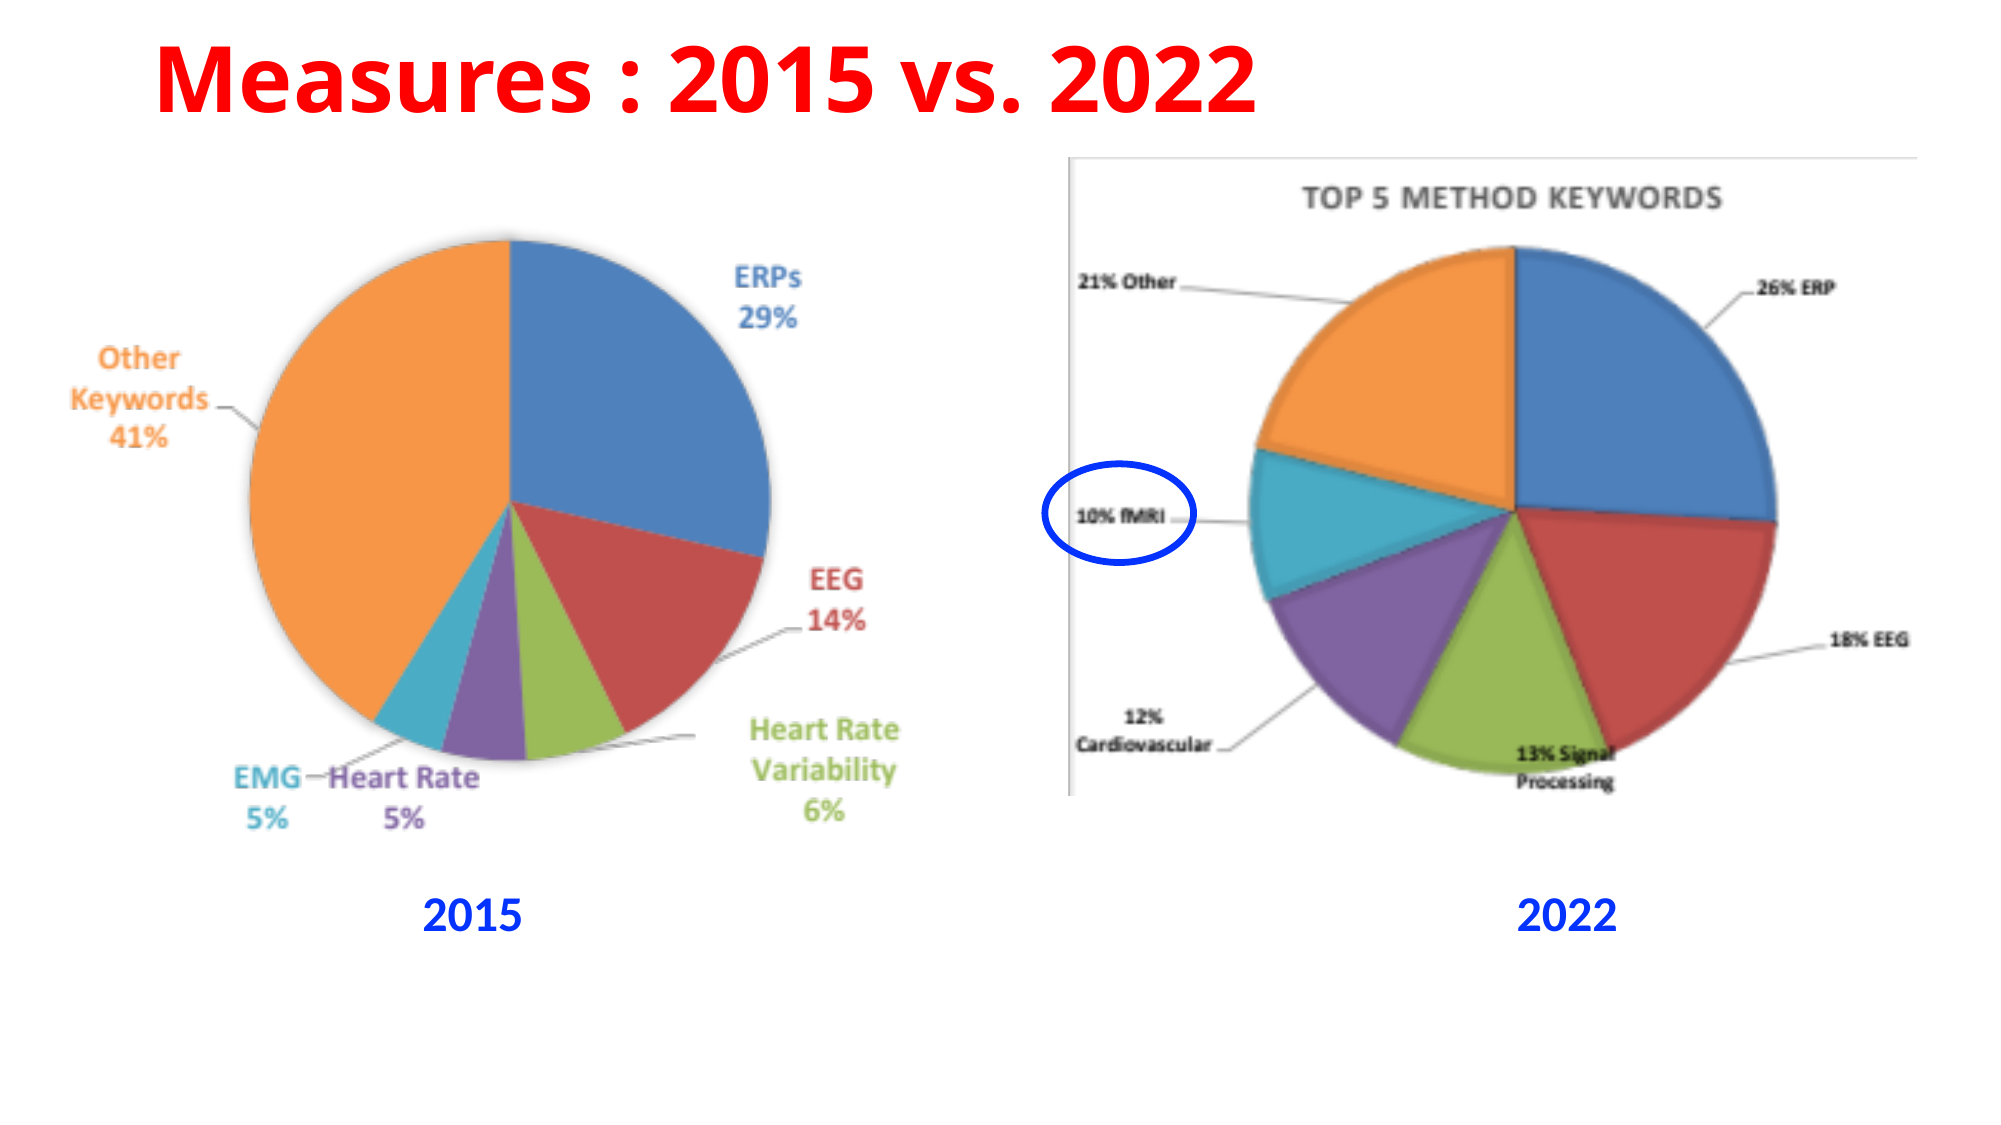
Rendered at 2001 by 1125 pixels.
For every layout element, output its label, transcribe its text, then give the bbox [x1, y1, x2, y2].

title Measures : 2015 vs. 2022 [137, 8, 1863, 158]
text_box 2015 [370, 874, 575, 950]
picture [1067, 157, 1918, 796]
text_box [1043, 476, 1067, 550]
text_box 2022 [1465, 874, 1670, 950]
picture [58, 167, 956, 840]
